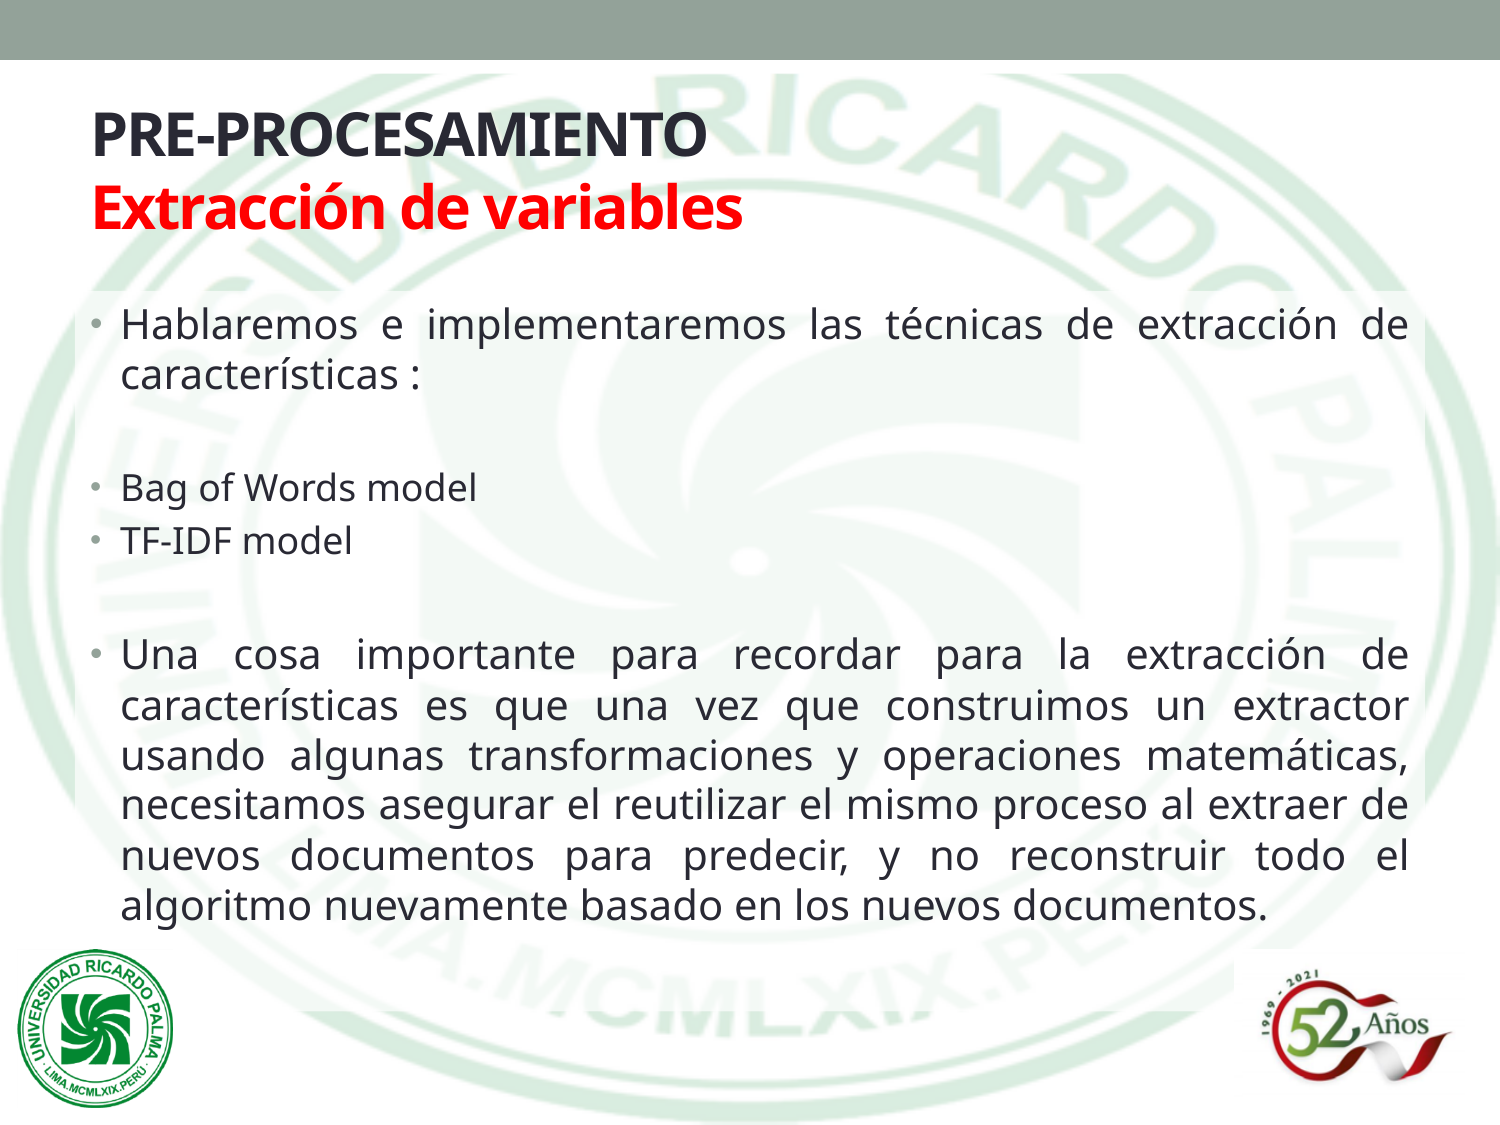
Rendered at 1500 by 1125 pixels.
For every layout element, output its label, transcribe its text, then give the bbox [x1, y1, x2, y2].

text_box Hablaremos e implementaremos las técnicas de extracción de características : Bag of Words model TF-IDF model Una cosa importante para recordar para la extracción de características es que una vez que construimos un extractor usando algunas transformaciones y operaciones matemáticas, necesitamos asegurar el reutilizar el mismo proceso al extraer de nuevos documentos para predecir, y no reconstruir todo el algoritmo nuevamente basado en los nuevos documentos. [74, 290, 1425, 1012]
title PRE-PROCESAMIENTO Extracción de variables [75, 87, 1459, 250]
picture [17, 949, 173, 1109]
picture [1233, 949, 1465, 1106]
